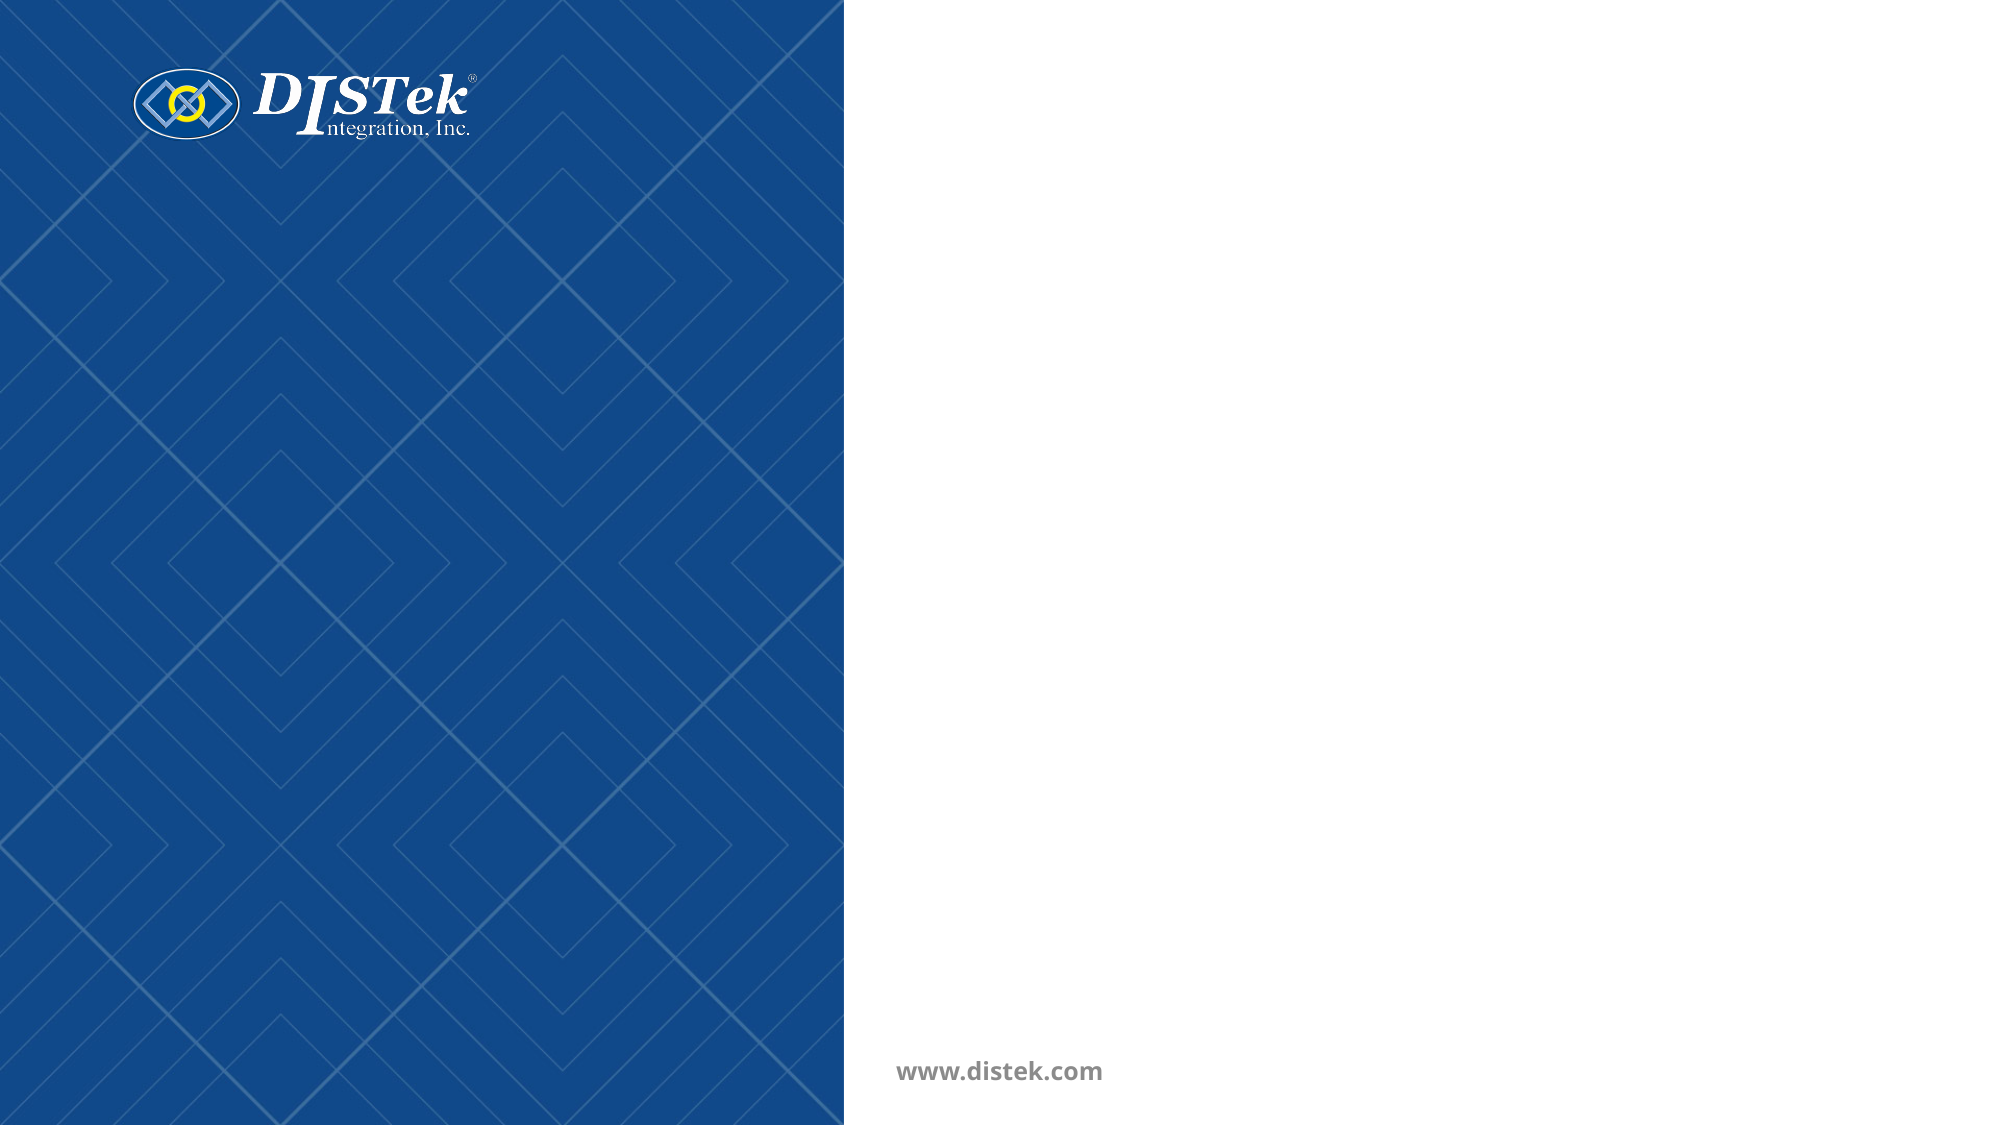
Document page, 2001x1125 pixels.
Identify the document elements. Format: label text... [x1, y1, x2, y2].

picture [0, 0, 844, 1125]
footer www.distek.com [662, 1042, 1338, 1103]
